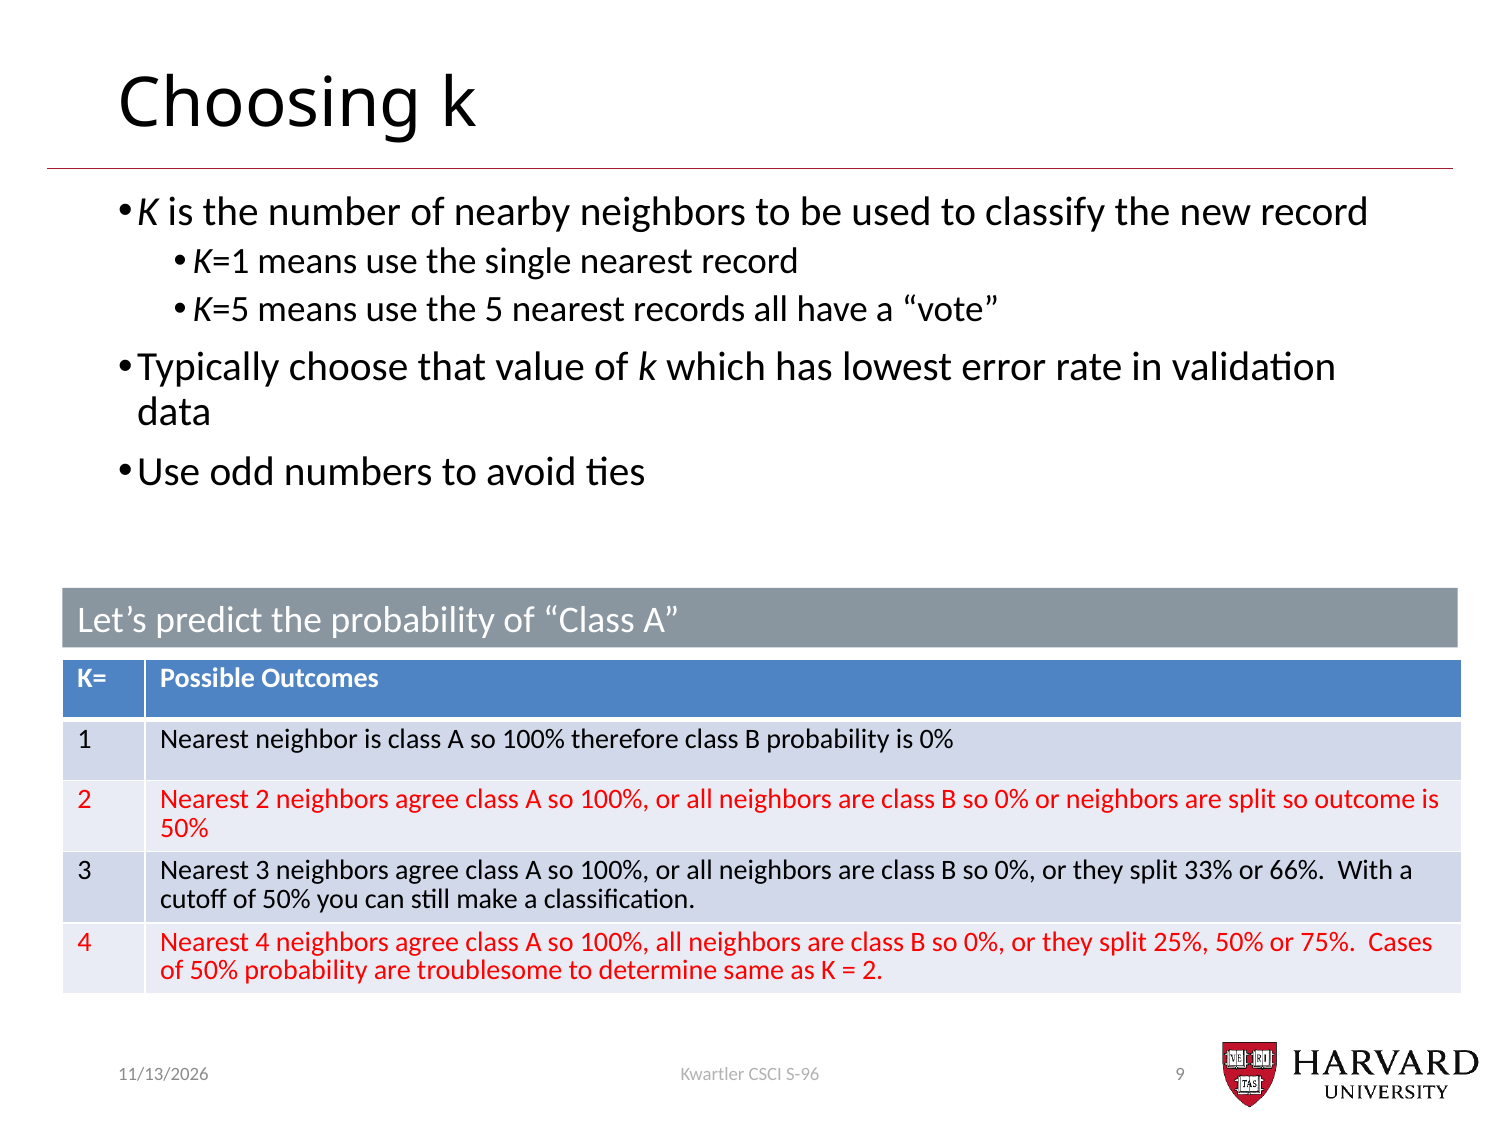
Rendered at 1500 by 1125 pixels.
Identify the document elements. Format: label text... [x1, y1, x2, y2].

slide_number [103, 1042, 441, 1103]
table_header Possible Outcomes [146, 660, 1461, 717]
table_header K= [63, 660, 144, 717]
title Choosing k [103, 59, 1397, 157]
text_box Let’s predict the probability of “Class A” [62, 587, 1458, 648]
slide_number 9 [1059, 1042, 1200, 1103]
table_cell 4 [63, 924, 144, 993]
picture [1200, 1024, 1500, 1125]
table_cell 2 [63, 781, 144, 851]
footer Kwartler CSCI S-96 [496, 1042, 1004, 1103]
list K is the number of nearby neighbors to be used to classify the new record K=1 means use the single nearest record K=5 means use the 5 nearest records all have a “vote” Typically choose that value of k which has lowest error rate in validation data Use odd numbers to avoid ties [103, 182, 1397, 550]
table_cell Nearest neighbor is class A so 100% therefore class B probability is 0% [146, 722, 1461, 780]
table_cell Nearest 4 neighbors agree class A so 100%, all neighbors are class B so 0%, or they split 25%, 50% or 75%. Cases of 50% probability are troublesome to determine same as K = 2. [146, 924, 1461, 993]
table_cell Nearest 3 neighbors agree class A so 100%, or all neighbors are class B so 0%, or they split 33% or 66%. With a cutoff of 50% you can still make a classification. [146, 852, 1461, 922]
table_cell Nearest 2 neighbors agree class A so 100%, or all neighbors are class B so 0% or neighbors are split so outcome is 50% [146, 781, 1461, 851]
table_cell 1 [63, 722, 144, 780]
table_cell 3 [63, 852, 144, 922]
